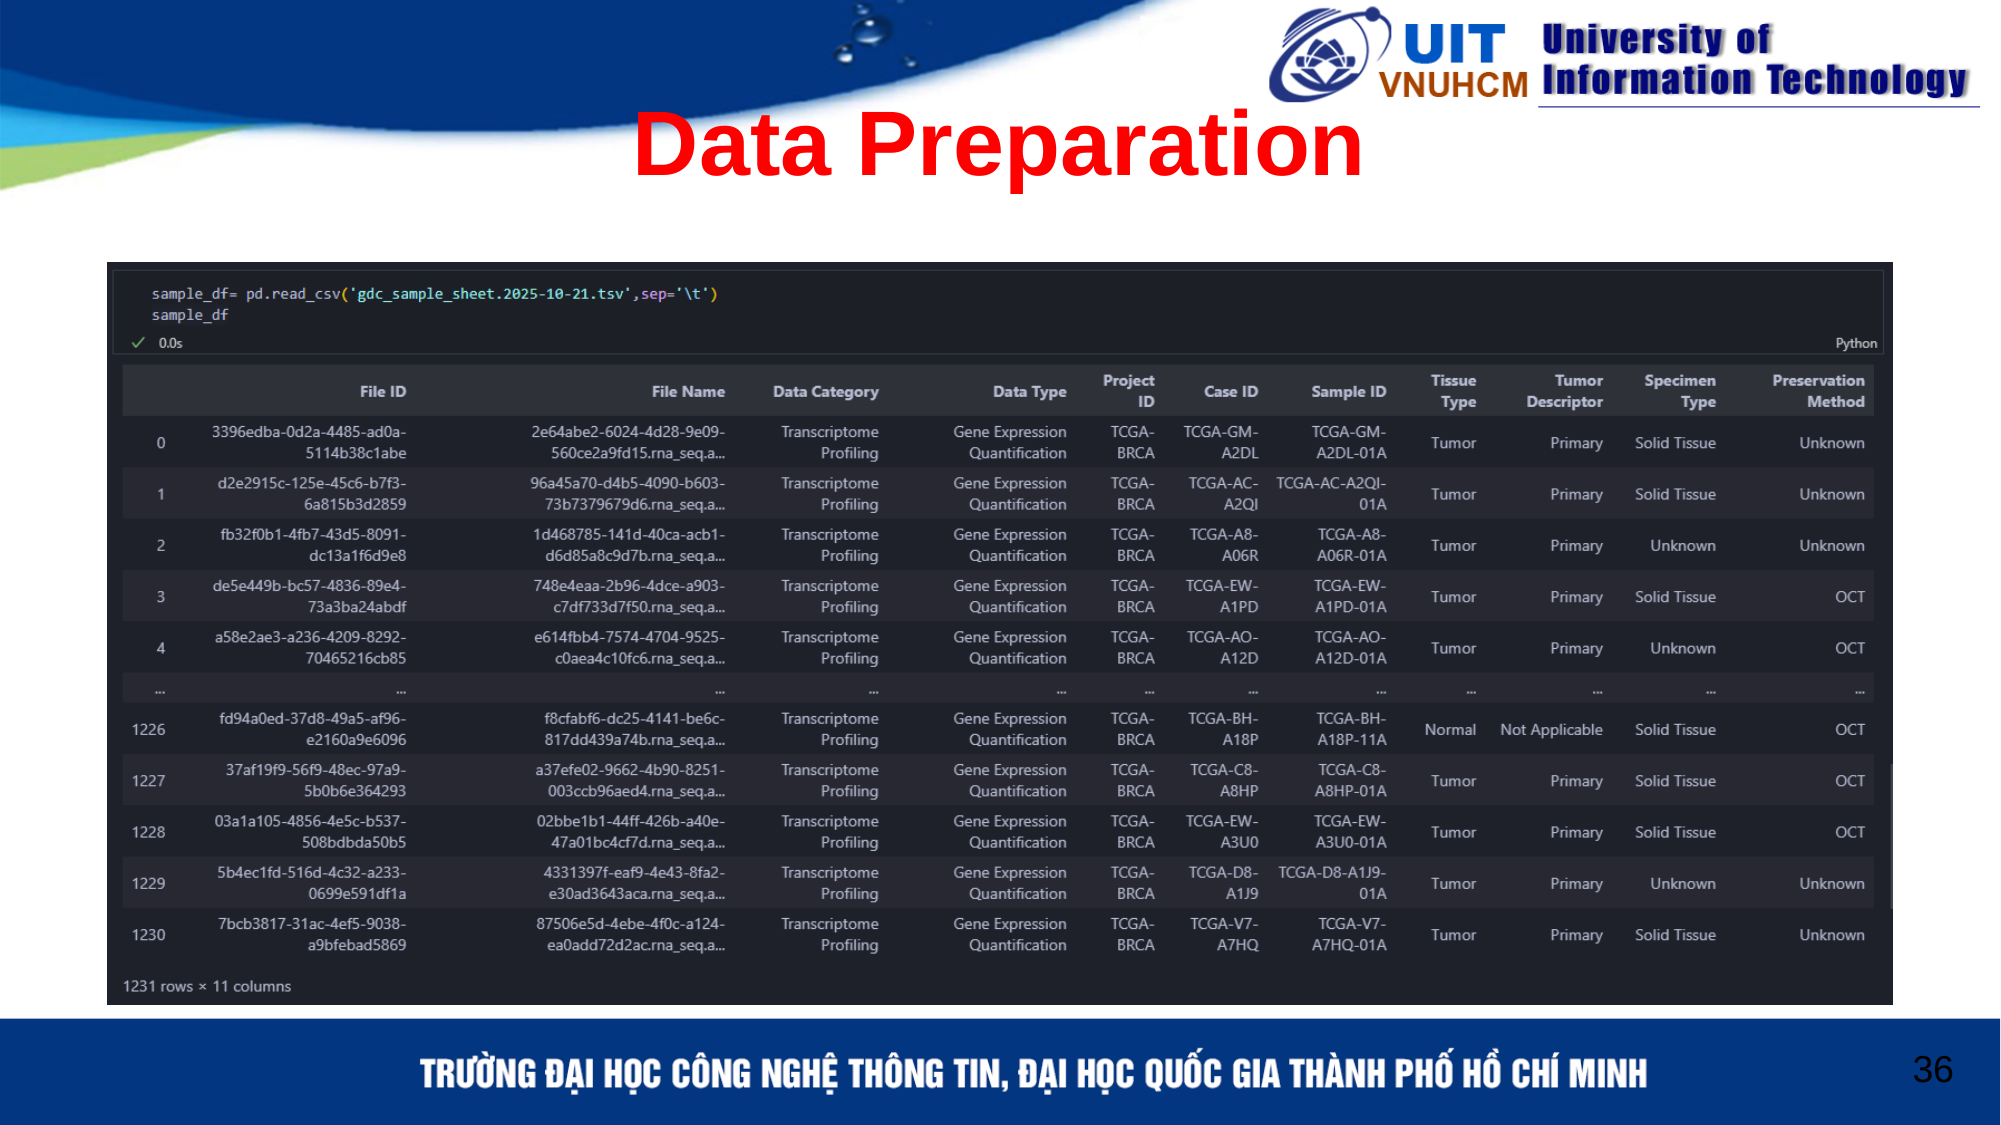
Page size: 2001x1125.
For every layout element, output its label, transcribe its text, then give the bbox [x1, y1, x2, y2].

title Data Preparation [99, 45, 1900, 233]
picture [0, 0, 2001, 1125]
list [106, 262, 1894, 1006]
